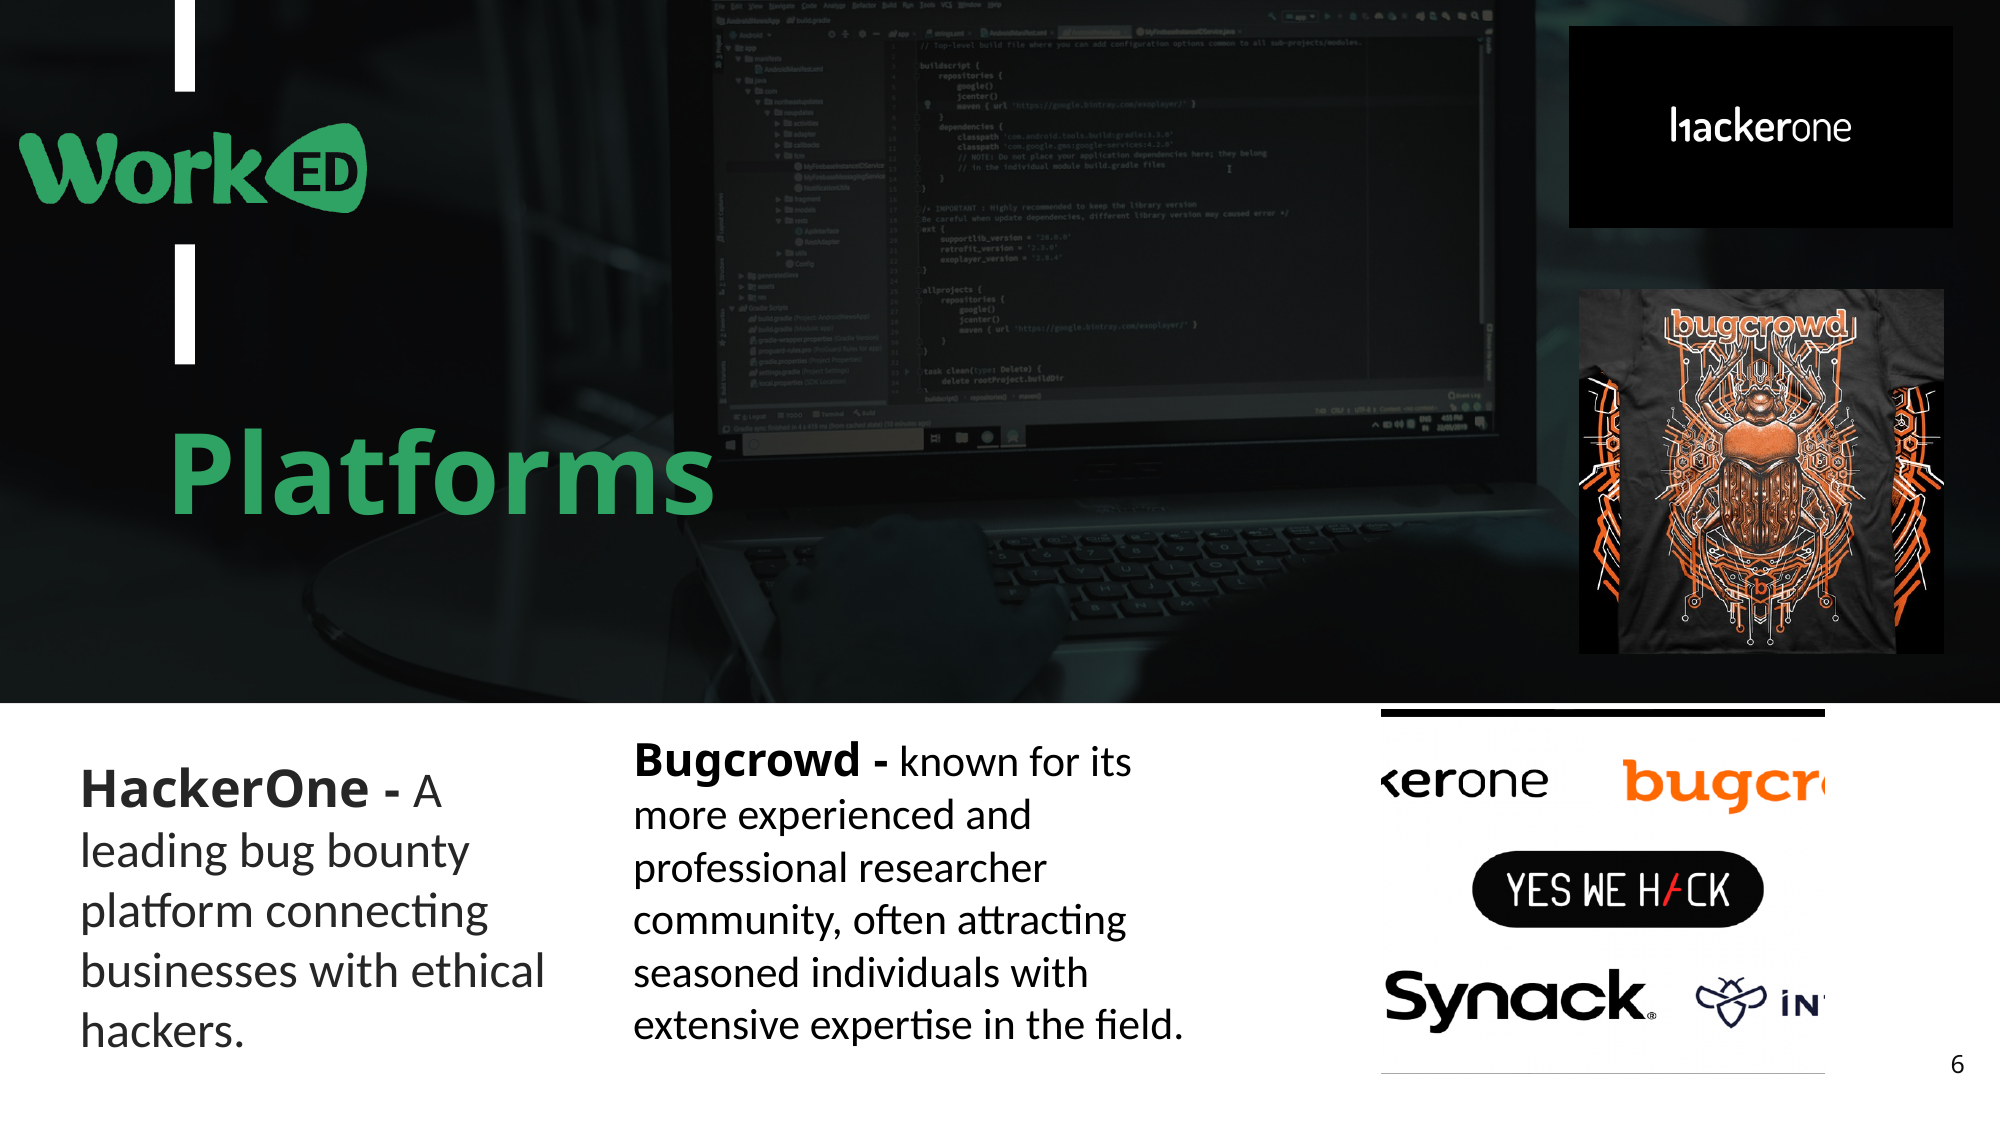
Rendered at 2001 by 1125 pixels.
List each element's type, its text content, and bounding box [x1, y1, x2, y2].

text_box HackerOne - A leading bug bounty platform connecting businesses with ethical hackers. [64, 747, 582, 1035]
picture [0, 0, 2000, 704]
text_box Bugcrowd - known for its more experienced and professional researcher community, often attracting seasoned individuals with extensive expertise in the field. [618, 715, 1229, 1064]
picture [1380, 708, 1826, 1074]
text_box ‹#› [1859, 1040, 1980, 1102]
